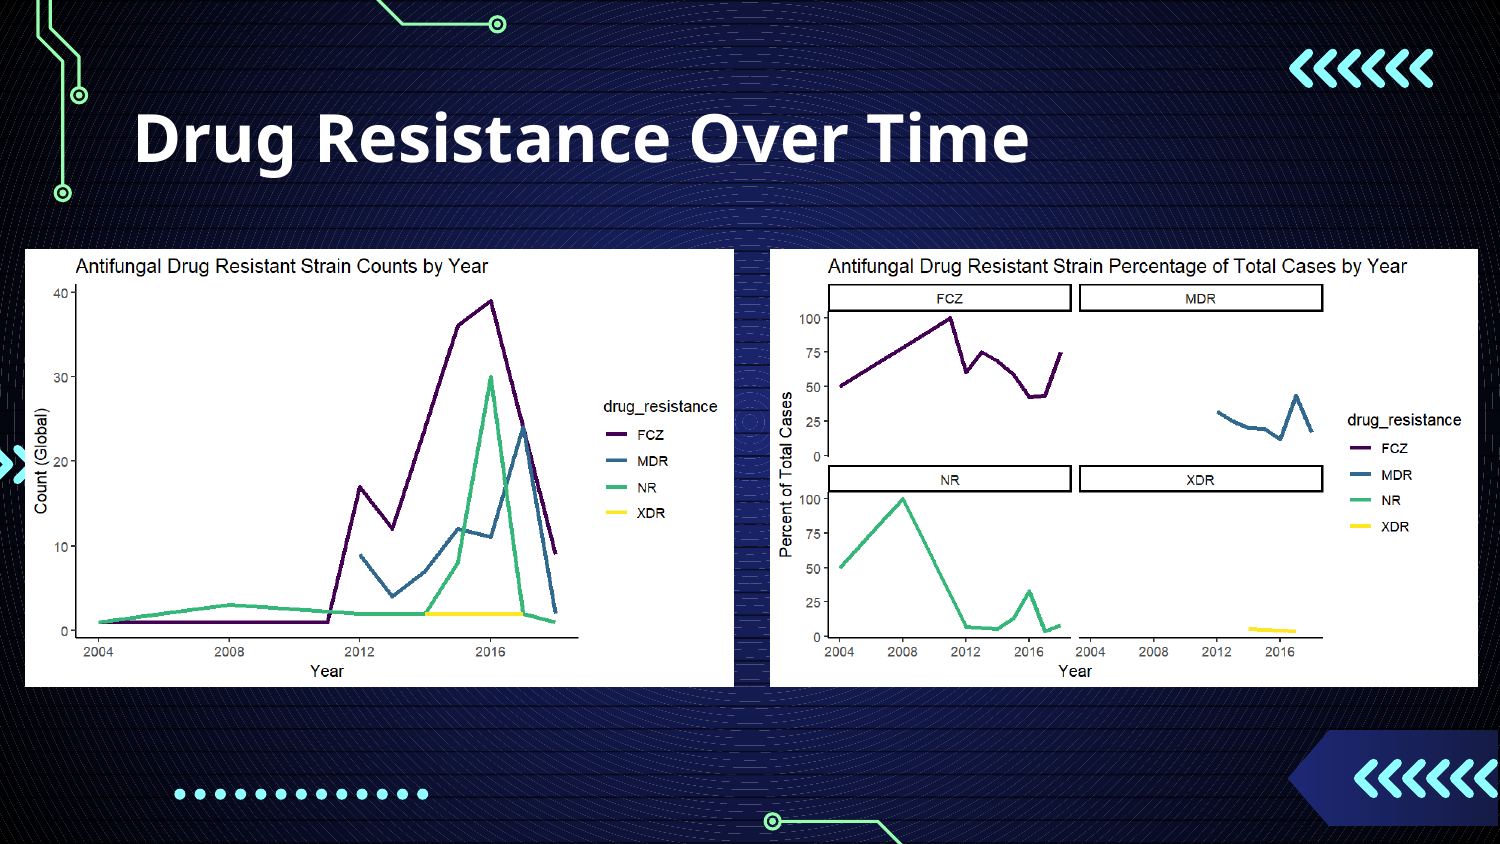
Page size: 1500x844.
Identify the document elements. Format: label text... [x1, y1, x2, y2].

title Drug Resistance Over Time [116, 88, 1383, 183]
picture [769, 249, 1478, 688]
picture [25, 249, 734, 688]
